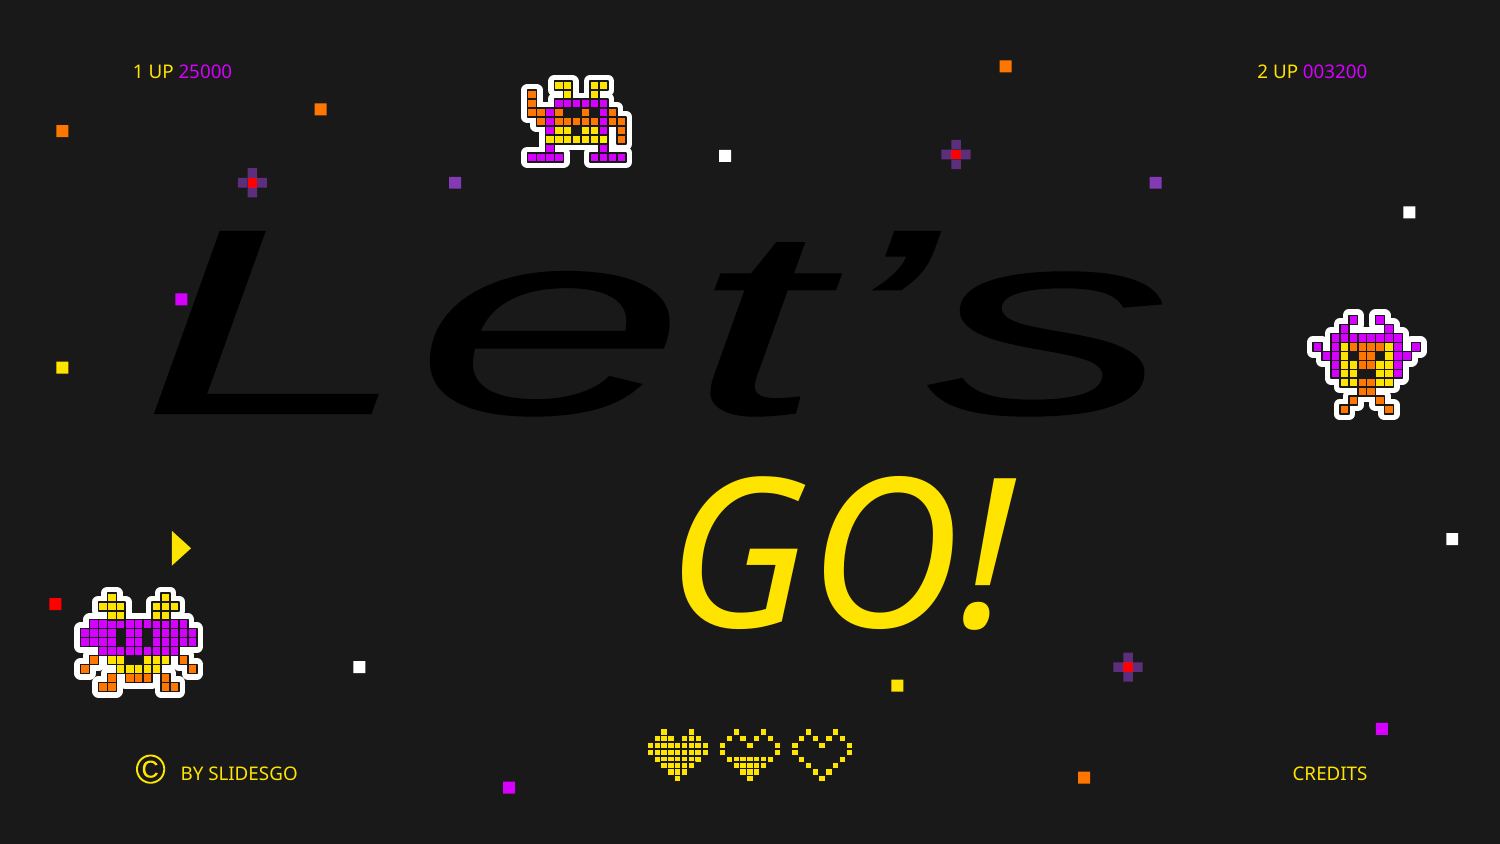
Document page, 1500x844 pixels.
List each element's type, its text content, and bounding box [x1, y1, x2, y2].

text_box [1149, 176, 1162, 189]
subtitle BY SLIDESGO [165, 755, 423, 790]
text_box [941, 139, 971, 170]
subtitle 2 UP 003200 [1144, 53, 1383, 89]
text_box [171, 530, 192, 566]
text_box [449, 176, 462, 189]
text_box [1312, 315, 1421, 415]
title GO! [244, 411, 1437, 677]
text_box [719, 149, 732, 162]
subtitle CREDITS [1220, 755, 1383, 790]
text_box [175, 293, 188, 306]
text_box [80, 592, 198, 692]
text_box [647, 728, 854, 782]
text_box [1113, 652, 1143, 682]
text_box [891, 679, 904, 692]
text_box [237, 167, 268, 198]
text_box [314, 103, 327, 116]
subtitle 1 UP 25000 [117, 53, 345, 89]
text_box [527, 80, 627, 163]
text_box [353, 661, 366, 674]
